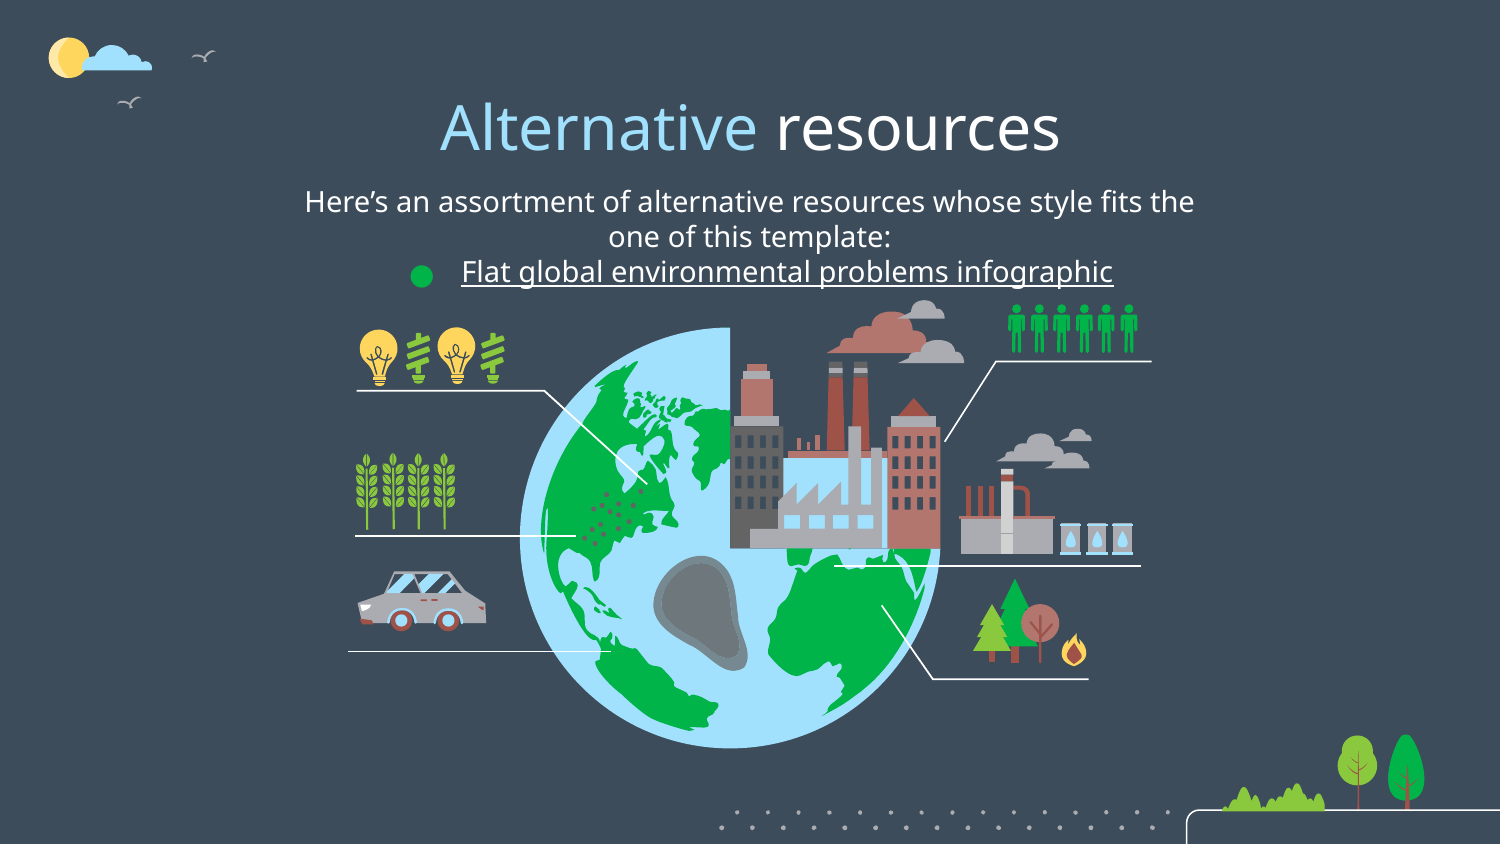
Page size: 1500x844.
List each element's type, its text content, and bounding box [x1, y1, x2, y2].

title Alternative resources [118, 72, 1384, 167]
list Here’s an assortment of alternative resources whose style fits the one of this template: Flat global environmental problems infographic [267, 168, 1233, 236]
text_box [348, 299, 1152, 749]
